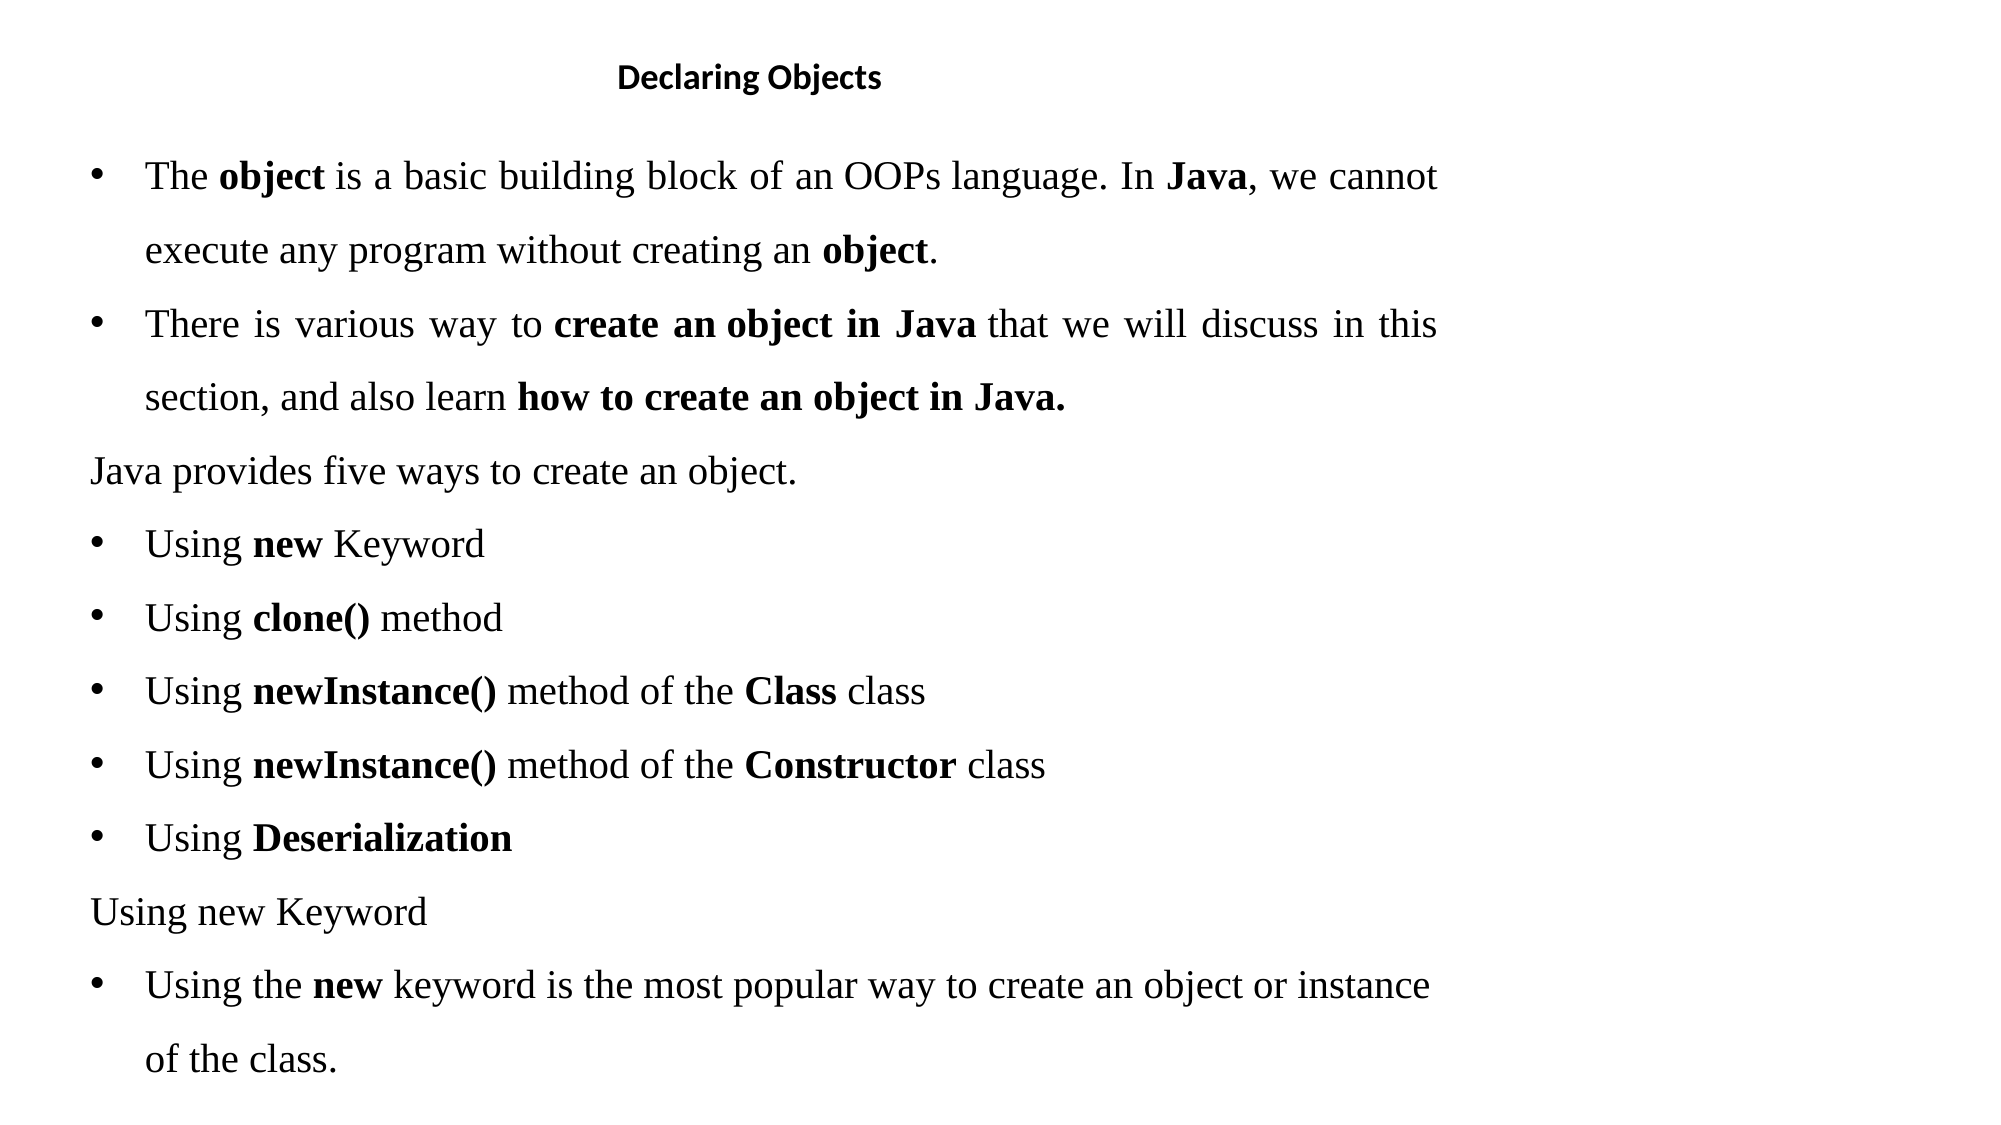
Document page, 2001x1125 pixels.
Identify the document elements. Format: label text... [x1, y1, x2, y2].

title Declaring Objects [75, 45, 1425, 117]
list The object is a basic building block of an OOPs language. In Java, we cannot execute any program without creating an object. There is various way to create an object in Java that we will discuss in this section, and also learn how to create an object in Java. Java provides five ways to create an object. Using new Keyword Using clone() method Using newInstance() method of the Class class Using newInstance() method of the Constructor class Using Deserialization Using new Keyword Using the new keyword is the most popular way to create an object or instance of the class. [75, 117, 1454, 1090]
